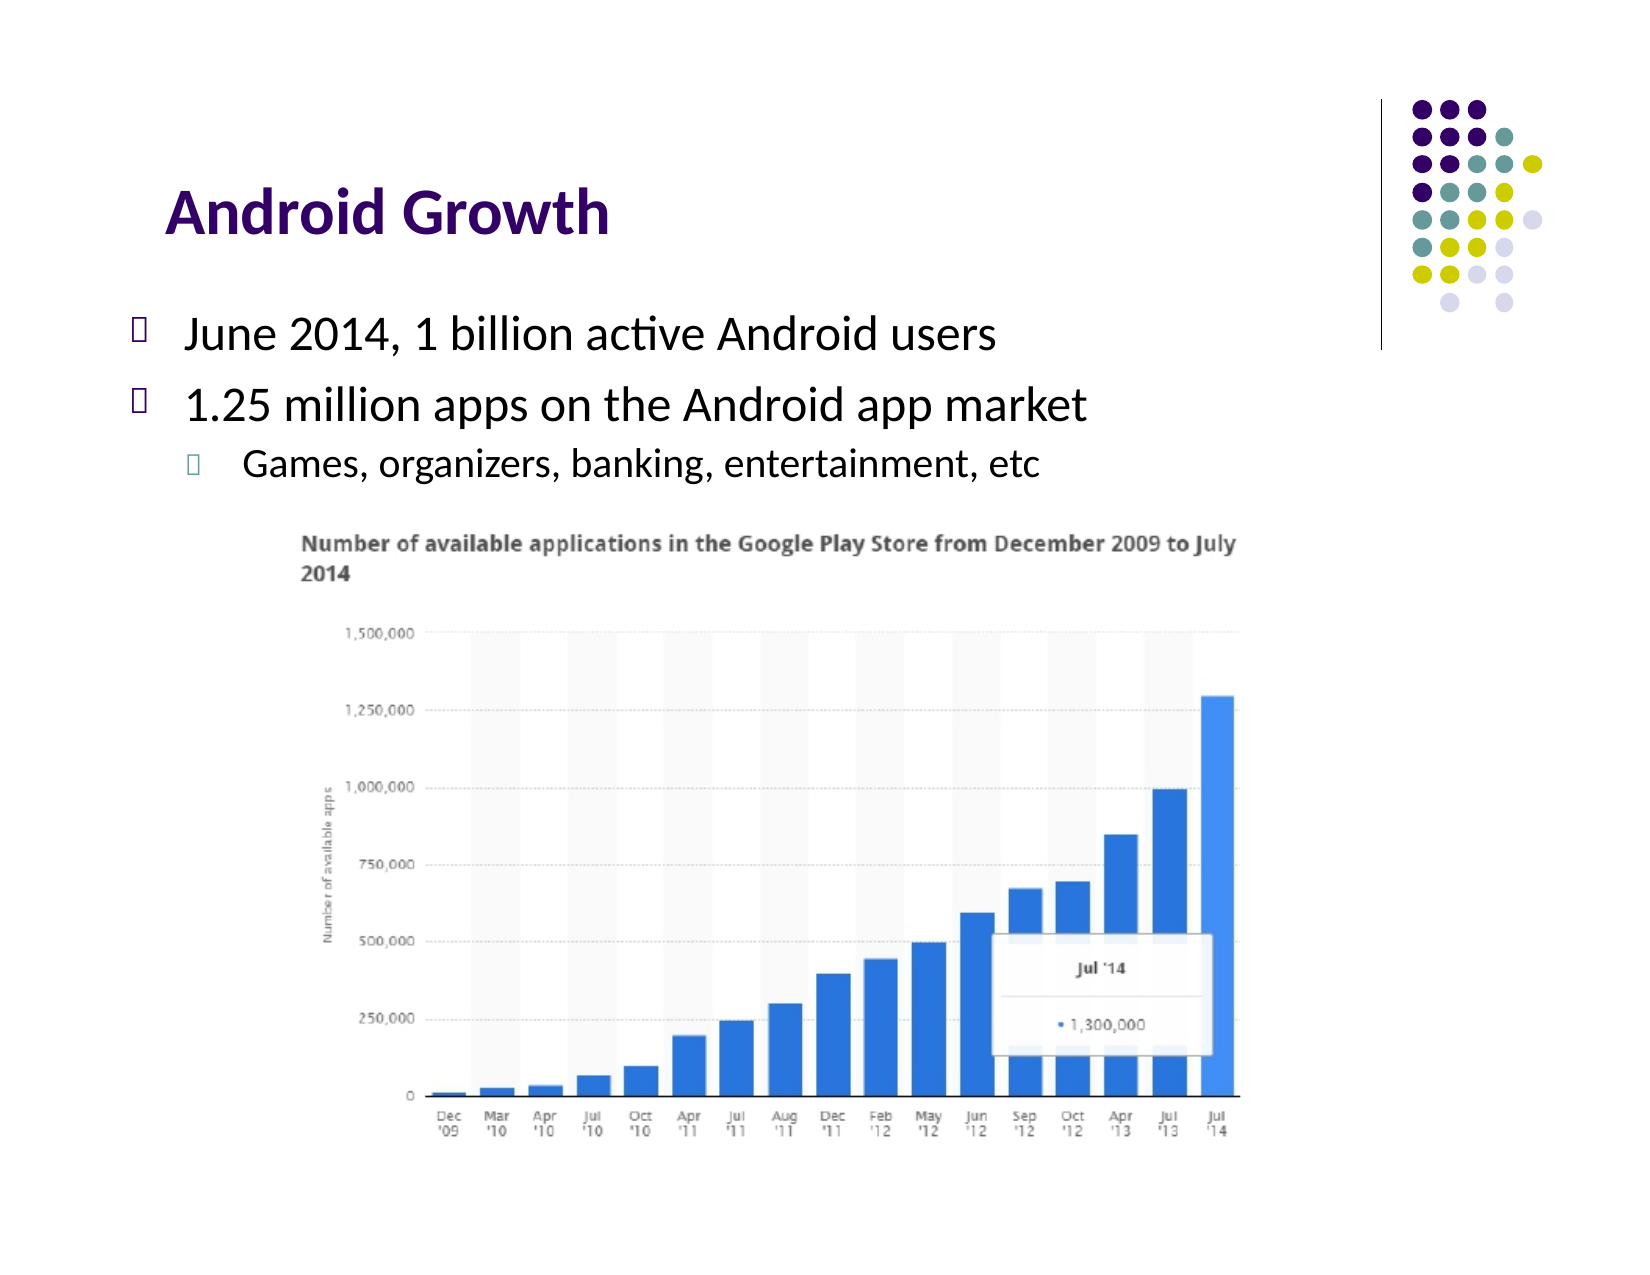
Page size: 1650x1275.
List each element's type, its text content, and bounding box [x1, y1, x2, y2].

text_box [1493, 208, 1516, 232]
text_box   [128, 312, 151, 429]
text_box [1438, 263, 1462, 286]
text_box [1465, 263, 1489, 286]
picture [291, 522, 1253, 1157]
text_box Games, organizers, banking, entertainment, etc [242, 445, 1041, 493]
text_box [1438, 97, 1462, 122]
text_box [1520, 153, 1545, 176]
text_box  [184, 449, 203, 489]
text_box [1465, 235, 1489, 260]
text_box [1465, 153, 1489, 176]
text_box [1410, 153, 1435, 176]
text_box Android Growth June 2014, 1 billion active Android users 1.25 million apps on the Android app market [165, 183, 1100, 439]
text_box [1493, 153, 1516, 176]
text_box [1410, 235, 1435, 260]
text_box [1520, 208, 1545, 232]
text_box [1438, 180, 1462, 205]
text_box [1493, 180, 1516, 205]
text_box [1493, 263, 1516, 286]
text_box [1438, 208, 1462, 232]
text_box [1465, 180, 1489, 205]
text_box [1493, 290, 1516, 315]
text_box [1438, 235, 1462, 260]
text_box [1493, 125, 1516, 149]
text_box [1438, 125, 1462, 149]
text_box [1465, 97, 1489, 122]
text_box [1465, 125, 1489, 149]
text_box [1410, 180, 1435, 205]
text_box [1438, 290, 1462, 315]
text_box [1410, 208, 1435, 232]
text_box [1465, 208, 1489, 232]
text_box [1493, 235, 1516, 260]
text_box [1410, 125, 1435, 149]
text_box [73, 73, 1577, 1202]
text_box [1410, 97, 1435, 122]
text_box [1410, 263, 1435, 286]
text_box [1438, 153, 1462, 176]
